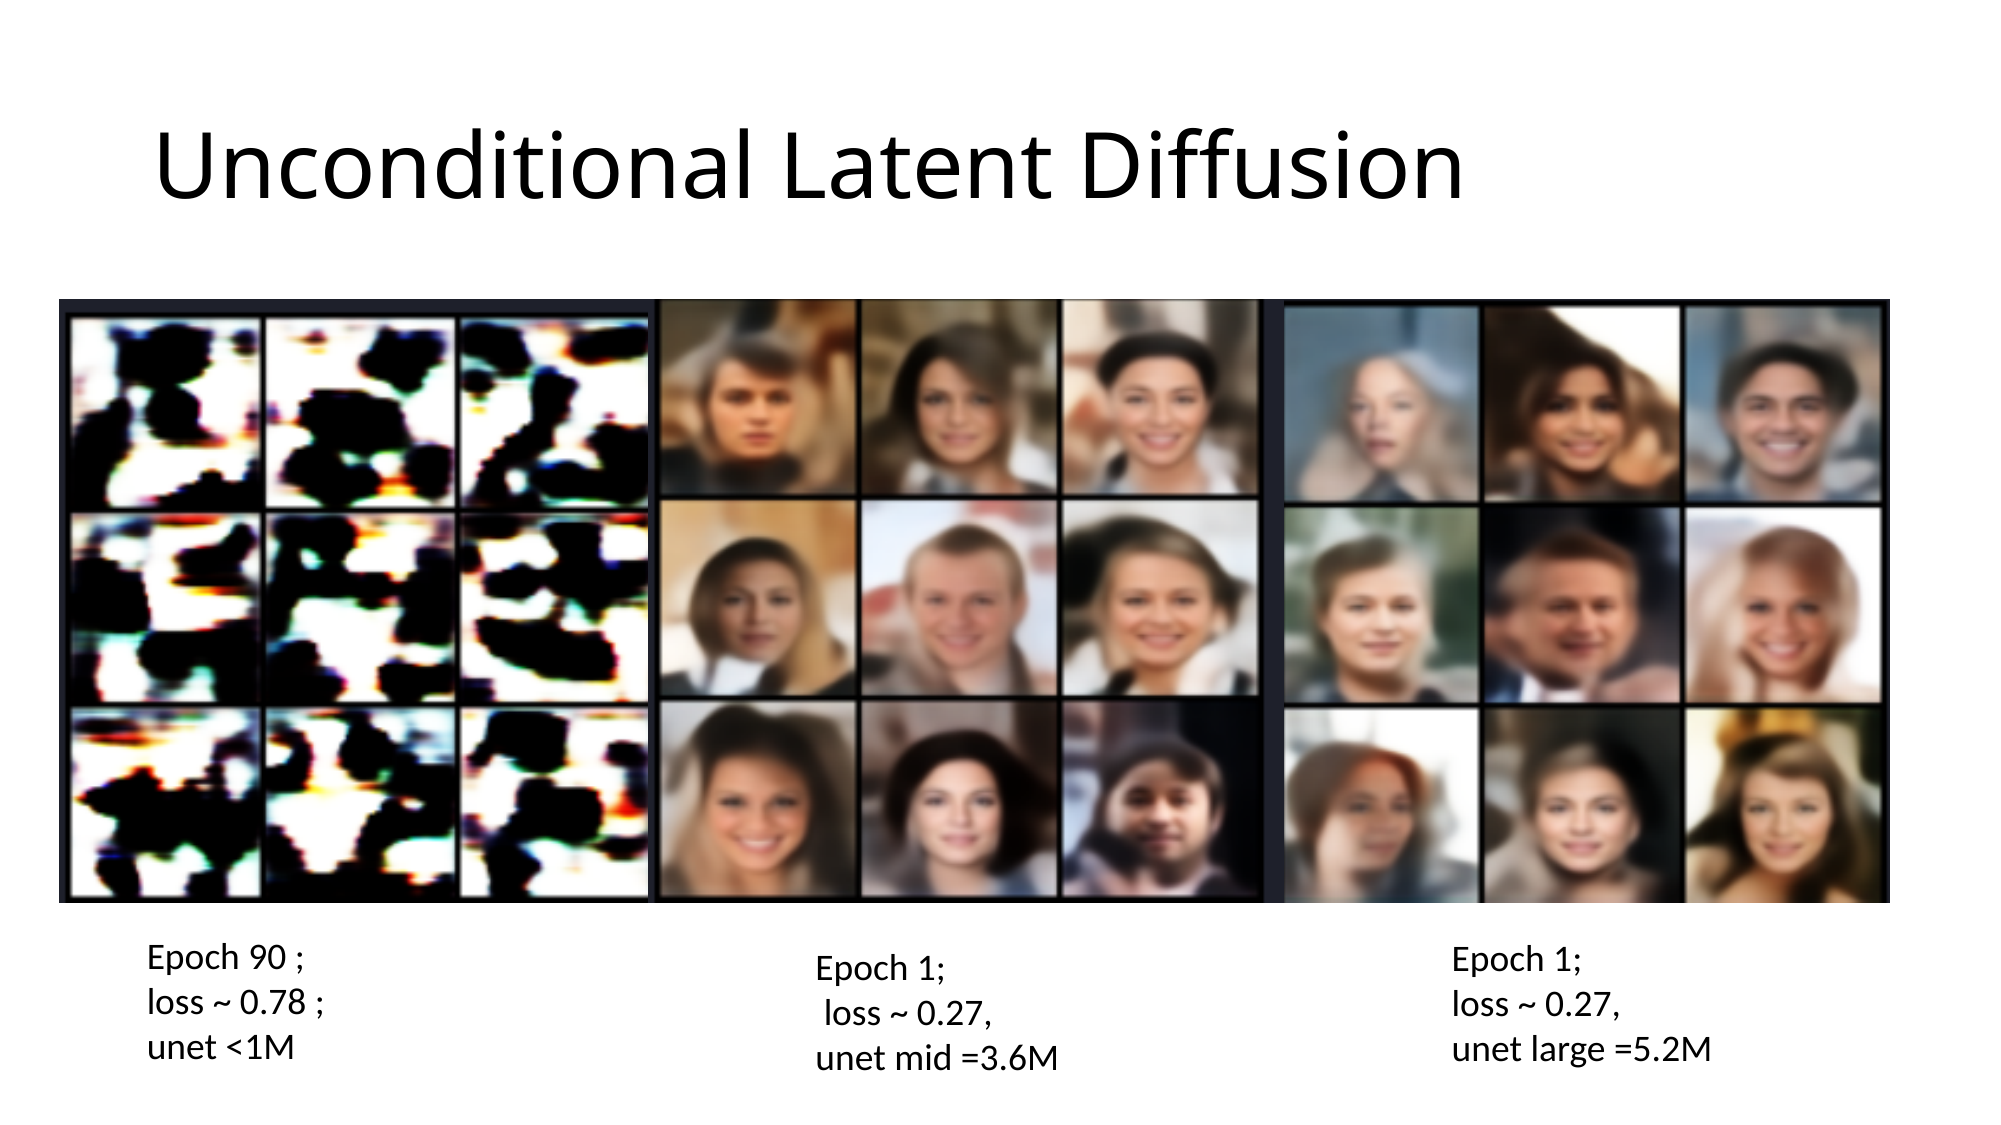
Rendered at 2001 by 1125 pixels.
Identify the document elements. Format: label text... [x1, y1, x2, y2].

text_box Epoch 90 ; loss ~ 0.78 ; unet <1M [132, 924, 341, 1075]
text_box Epoch 1; loss ~ 0.27, unet large =5.2M [1436, 926, 1736, 1077]
text_box Epoch 1; loss ~ 0.27, unet mid =3.6M [800, 935, 1075, 1086]
title Unconditional Latent Diffusion [137, 59, 1863, 278]
picture [59, 299, 1890, 903]
